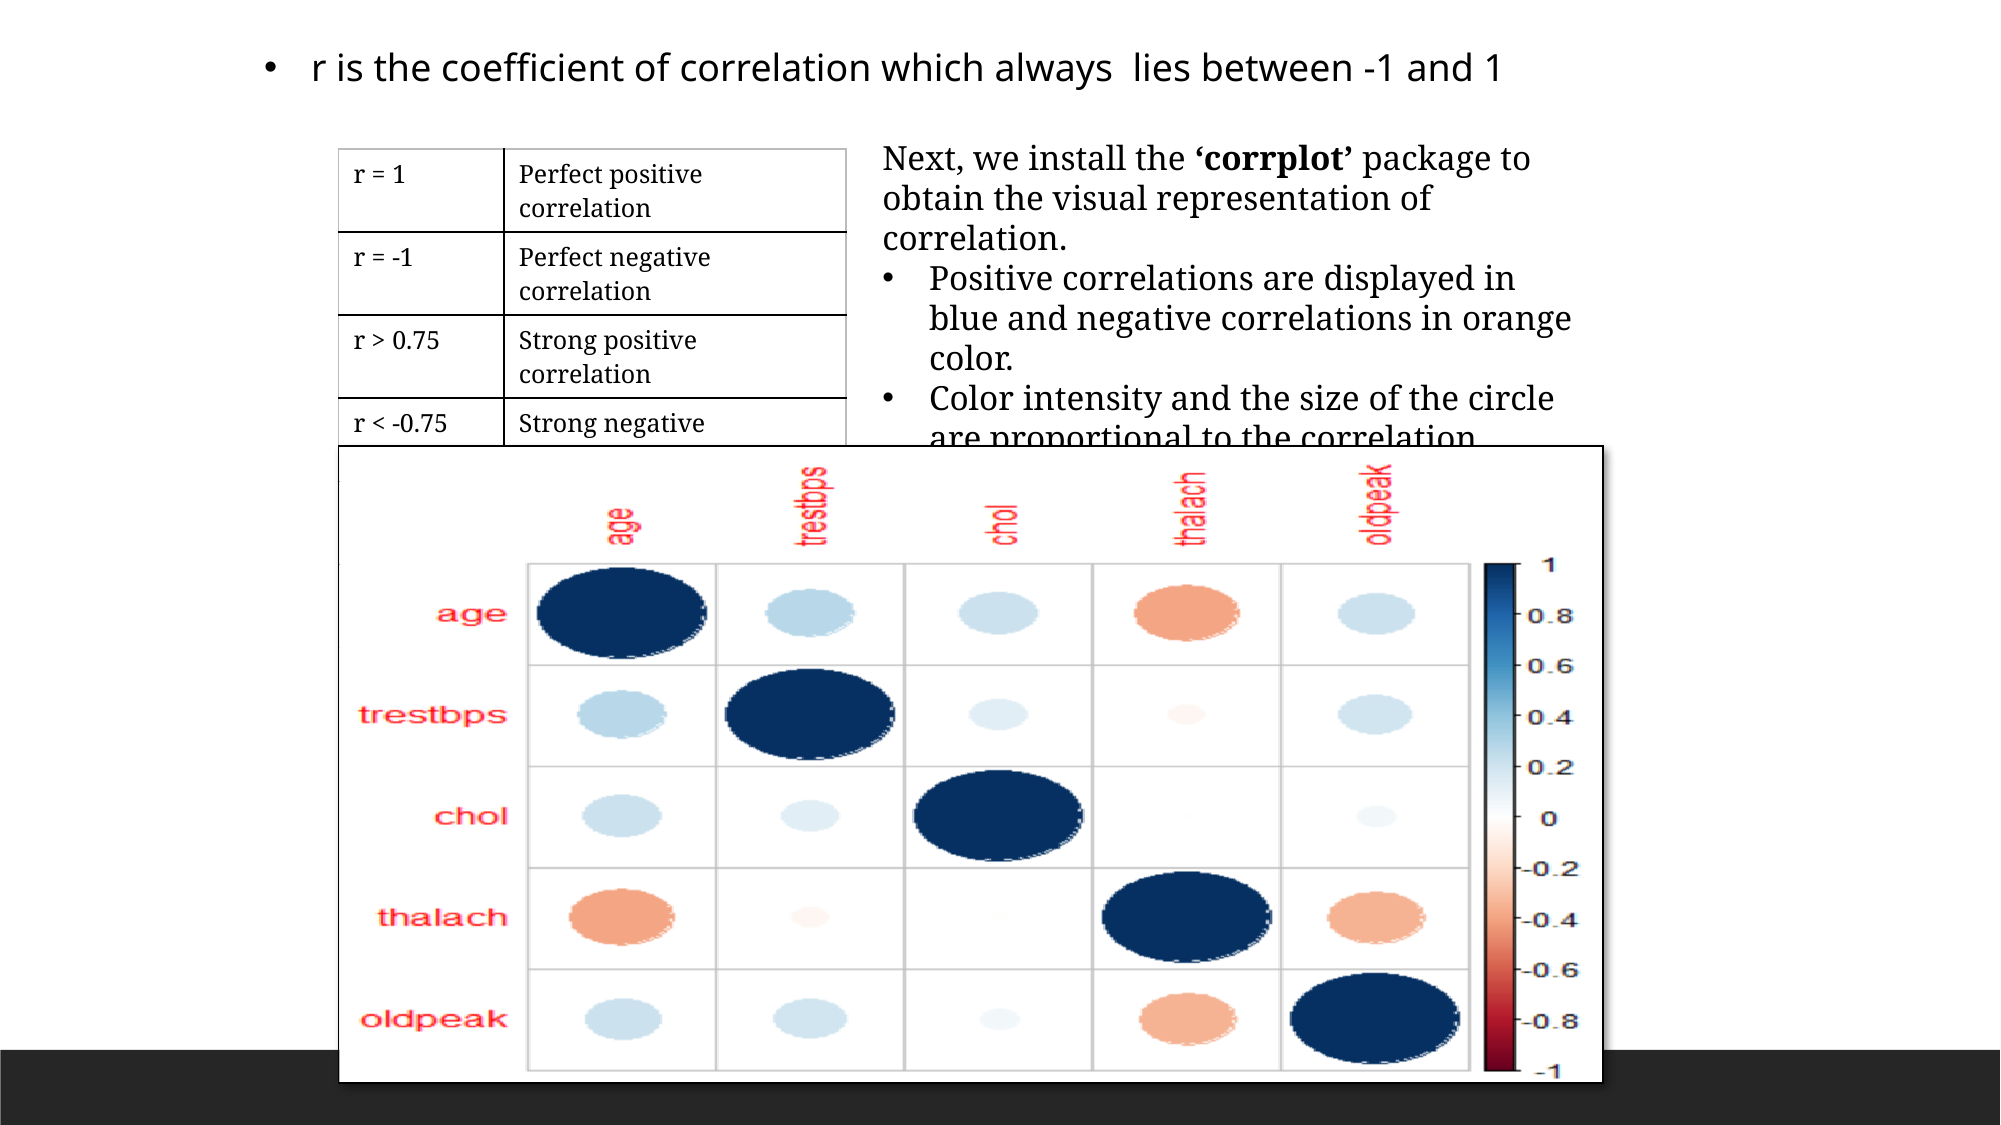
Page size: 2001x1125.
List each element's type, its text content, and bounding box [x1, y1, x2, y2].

picture [338, 446, 1603, 1083]
table_header Perfect positive correlation [505, 150, 845, 231]
table_cell r > 0.75 [339, 316, 503, 397]
text_box Next, we install the ‘corrplot’ package to obtain the visual representation of correlation. Positive correlations are displayed in blue and negative correlations in orange color. Color intensity and the size of the circle are proportional to the correlation coefficients. bigger size of circle shows higher correlation. [867, 130, 1603, 443]
table_cell Strong negative correlation [505, 399, 845, 442]
table_cell r = -1 [339, 233, 503, 314]
table_cell Perfect negative correlation [505, 233, 845, 314]
text_box r is the coefficient of correlation which always lies between -1 and 1 [249, 36, 1522, 97]
table_cell r < -0.75 [339, 399, 503, 444]
table_header r = 1 [339, 150, 503, 231]
table_cell Strong positive correlation [505, 316, 845, 397]
